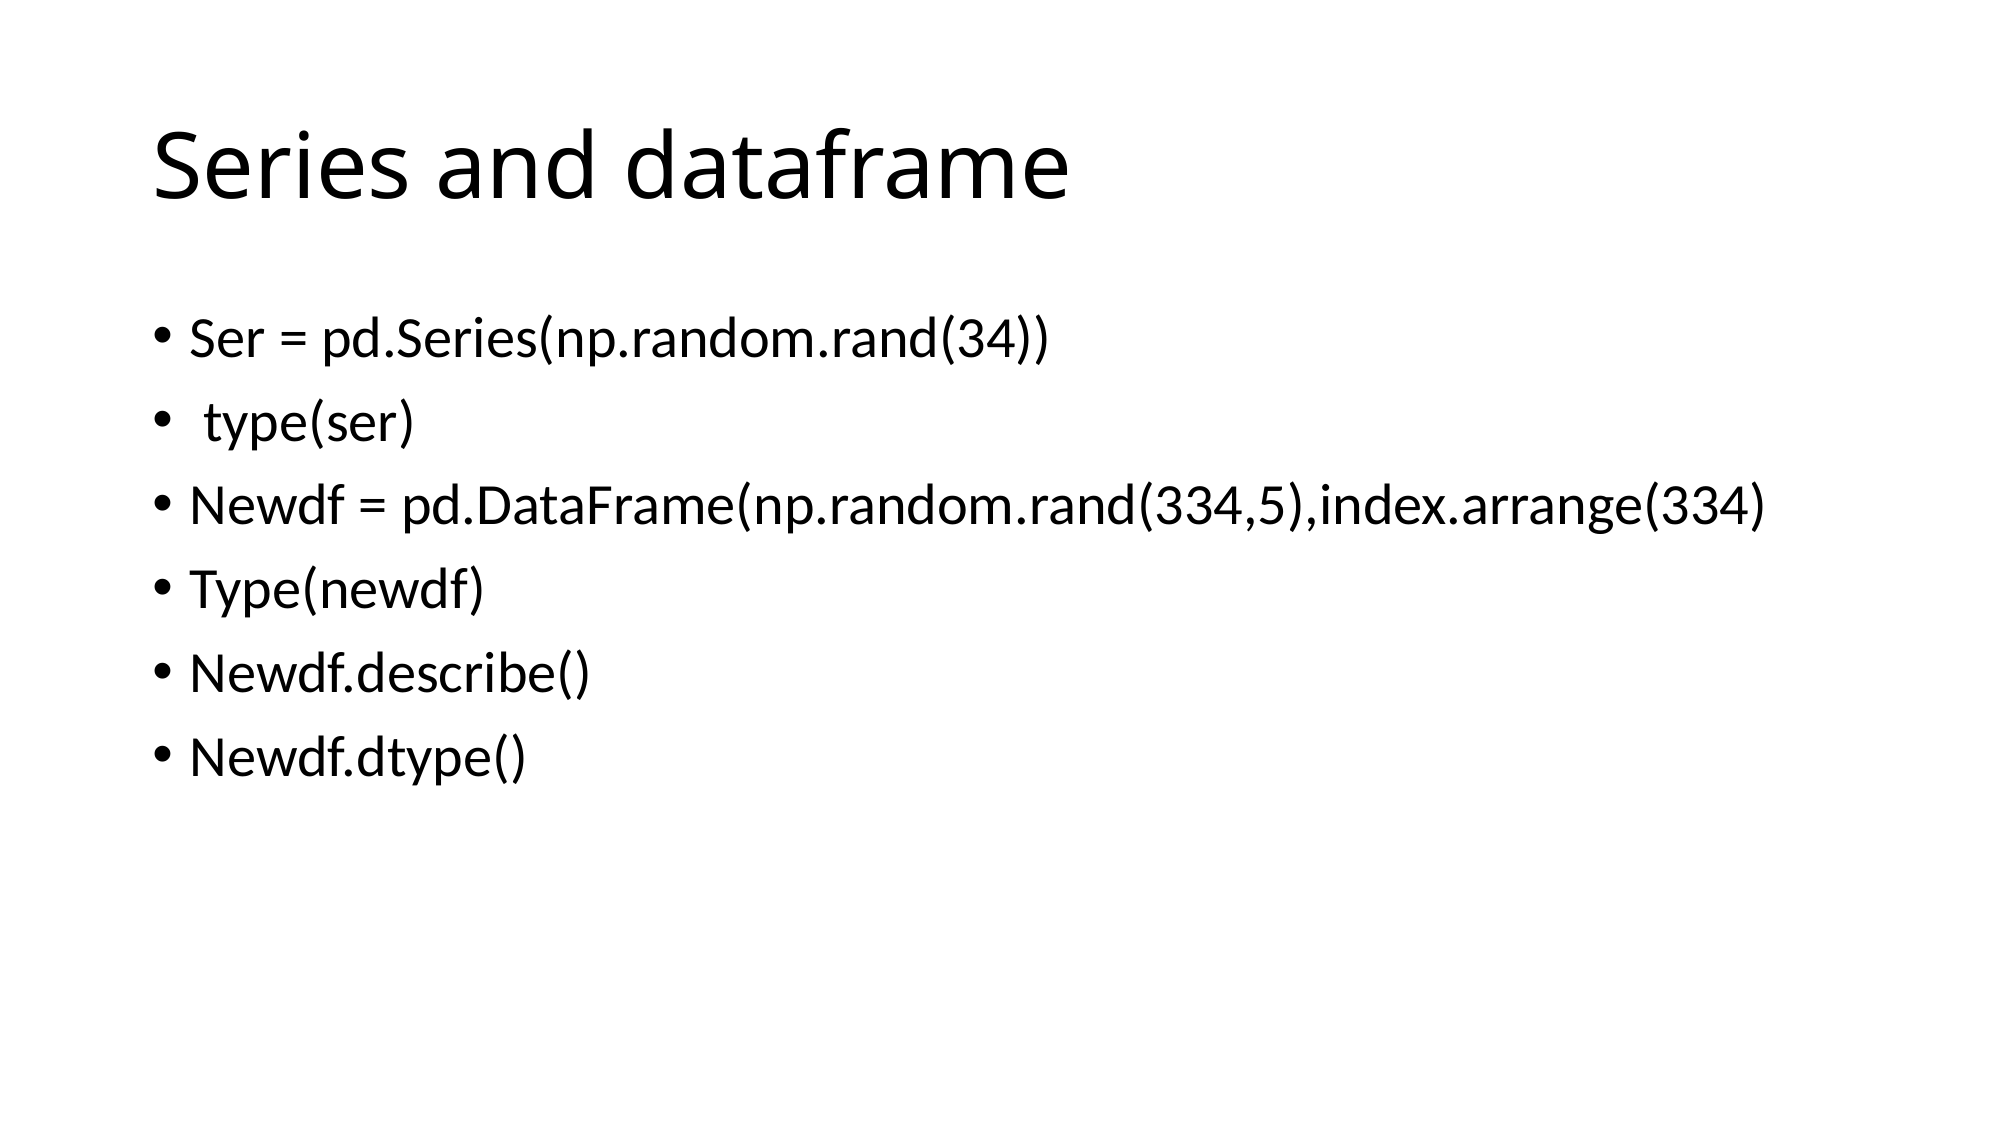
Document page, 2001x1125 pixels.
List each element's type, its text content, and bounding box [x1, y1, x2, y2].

title Series and dataframe [137, 59, 1863, 278]
list Ser = pd.Series(np.random.rand(34)) type(ser) Newdf = pd.DataFrame(np.random.rand(334,5),index.arrange(334) Type(newdf) Newdf.describe() Newdf.dtype() [137, 299, 1863, 1014]
